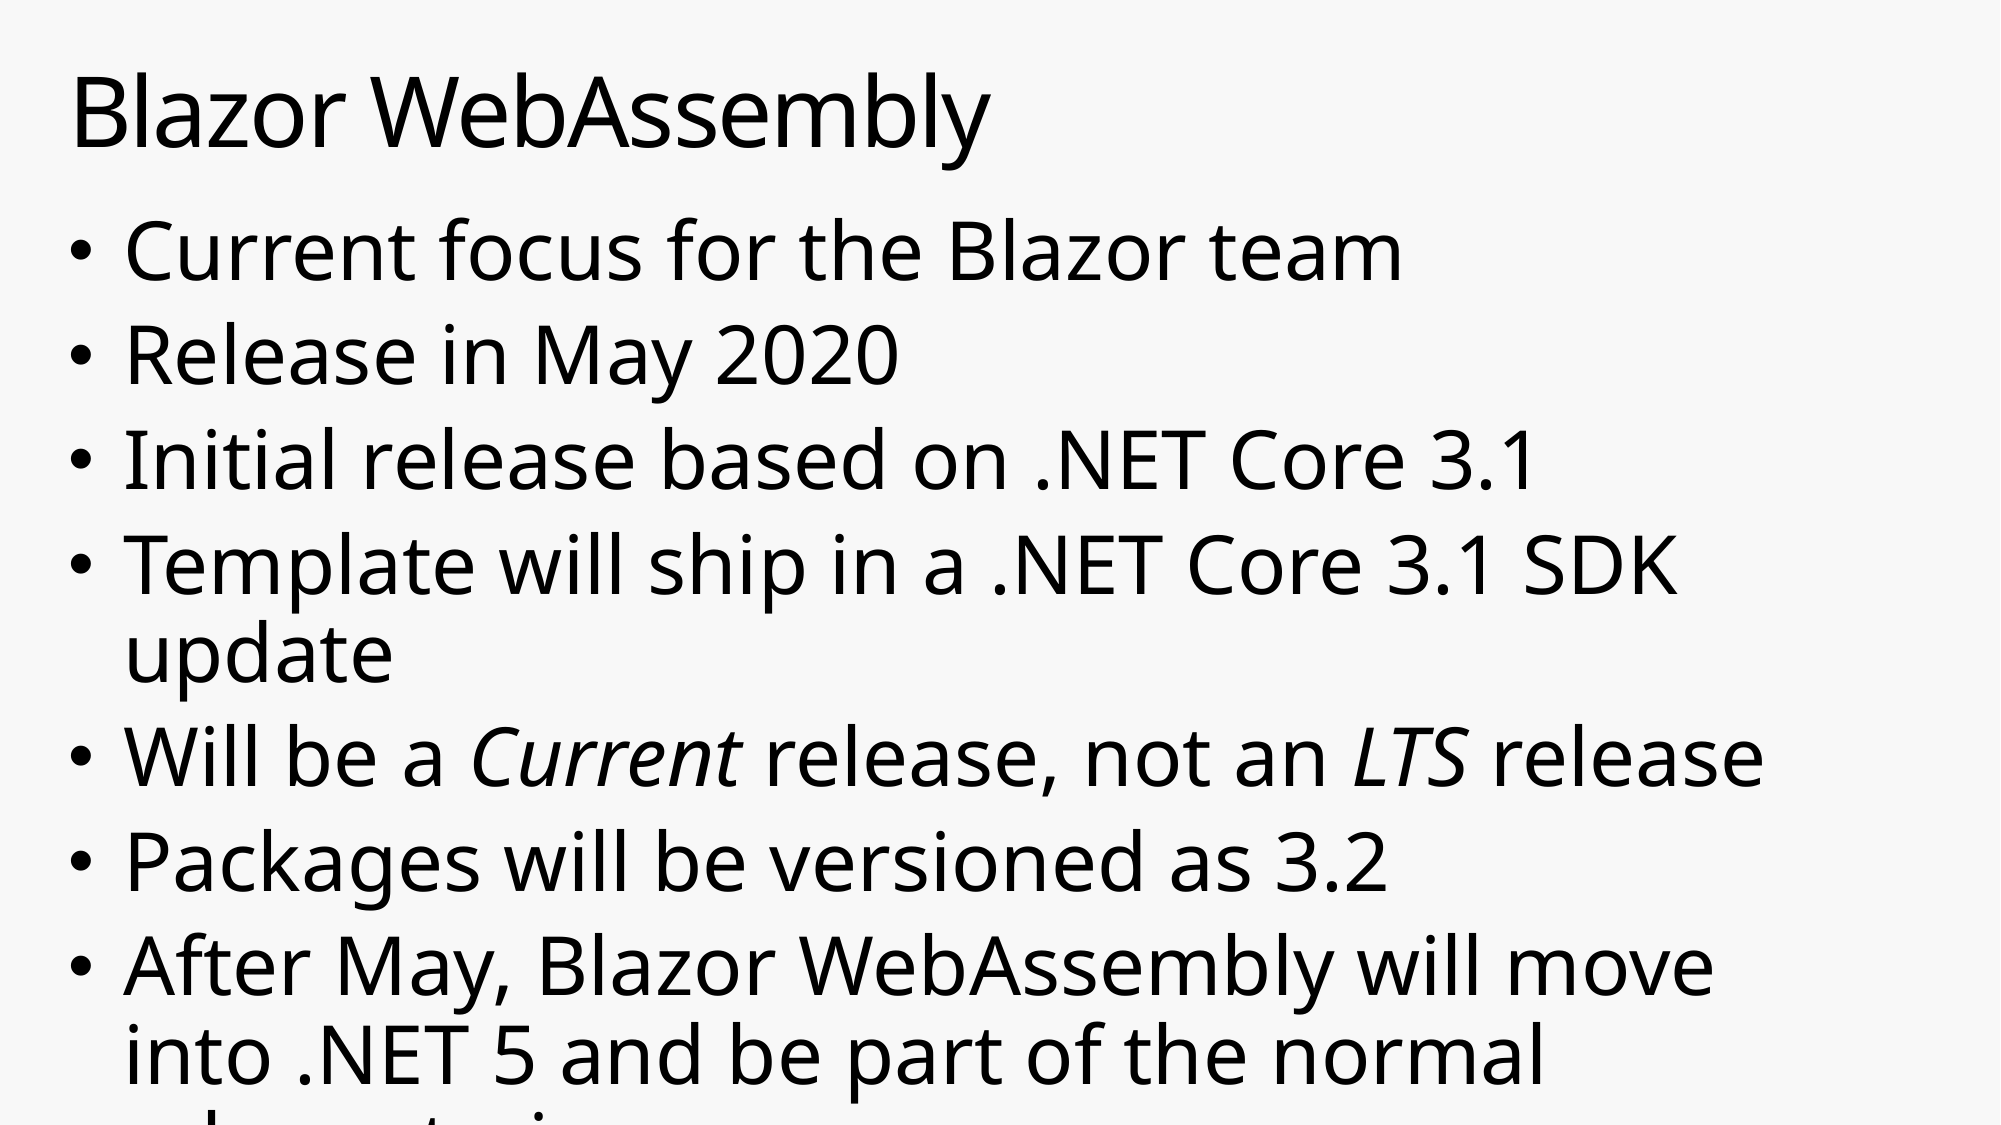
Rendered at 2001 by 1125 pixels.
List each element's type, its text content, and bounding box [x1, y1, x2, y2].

list Current focus for the Blazor team Release in May 2020 Initial release based on .NET Core 3.1 Template will ship in a .NET Core 3.1 SDK update Will be a Current release, not an LTS release Packages will be versioned as 3.2 After May, Blazor WebAssembly will move into .NET 5 and be part of the normal release train [44, 196, 1861, 1125]
title Blazor WebAssembly [44, 47, 1957, 196]
